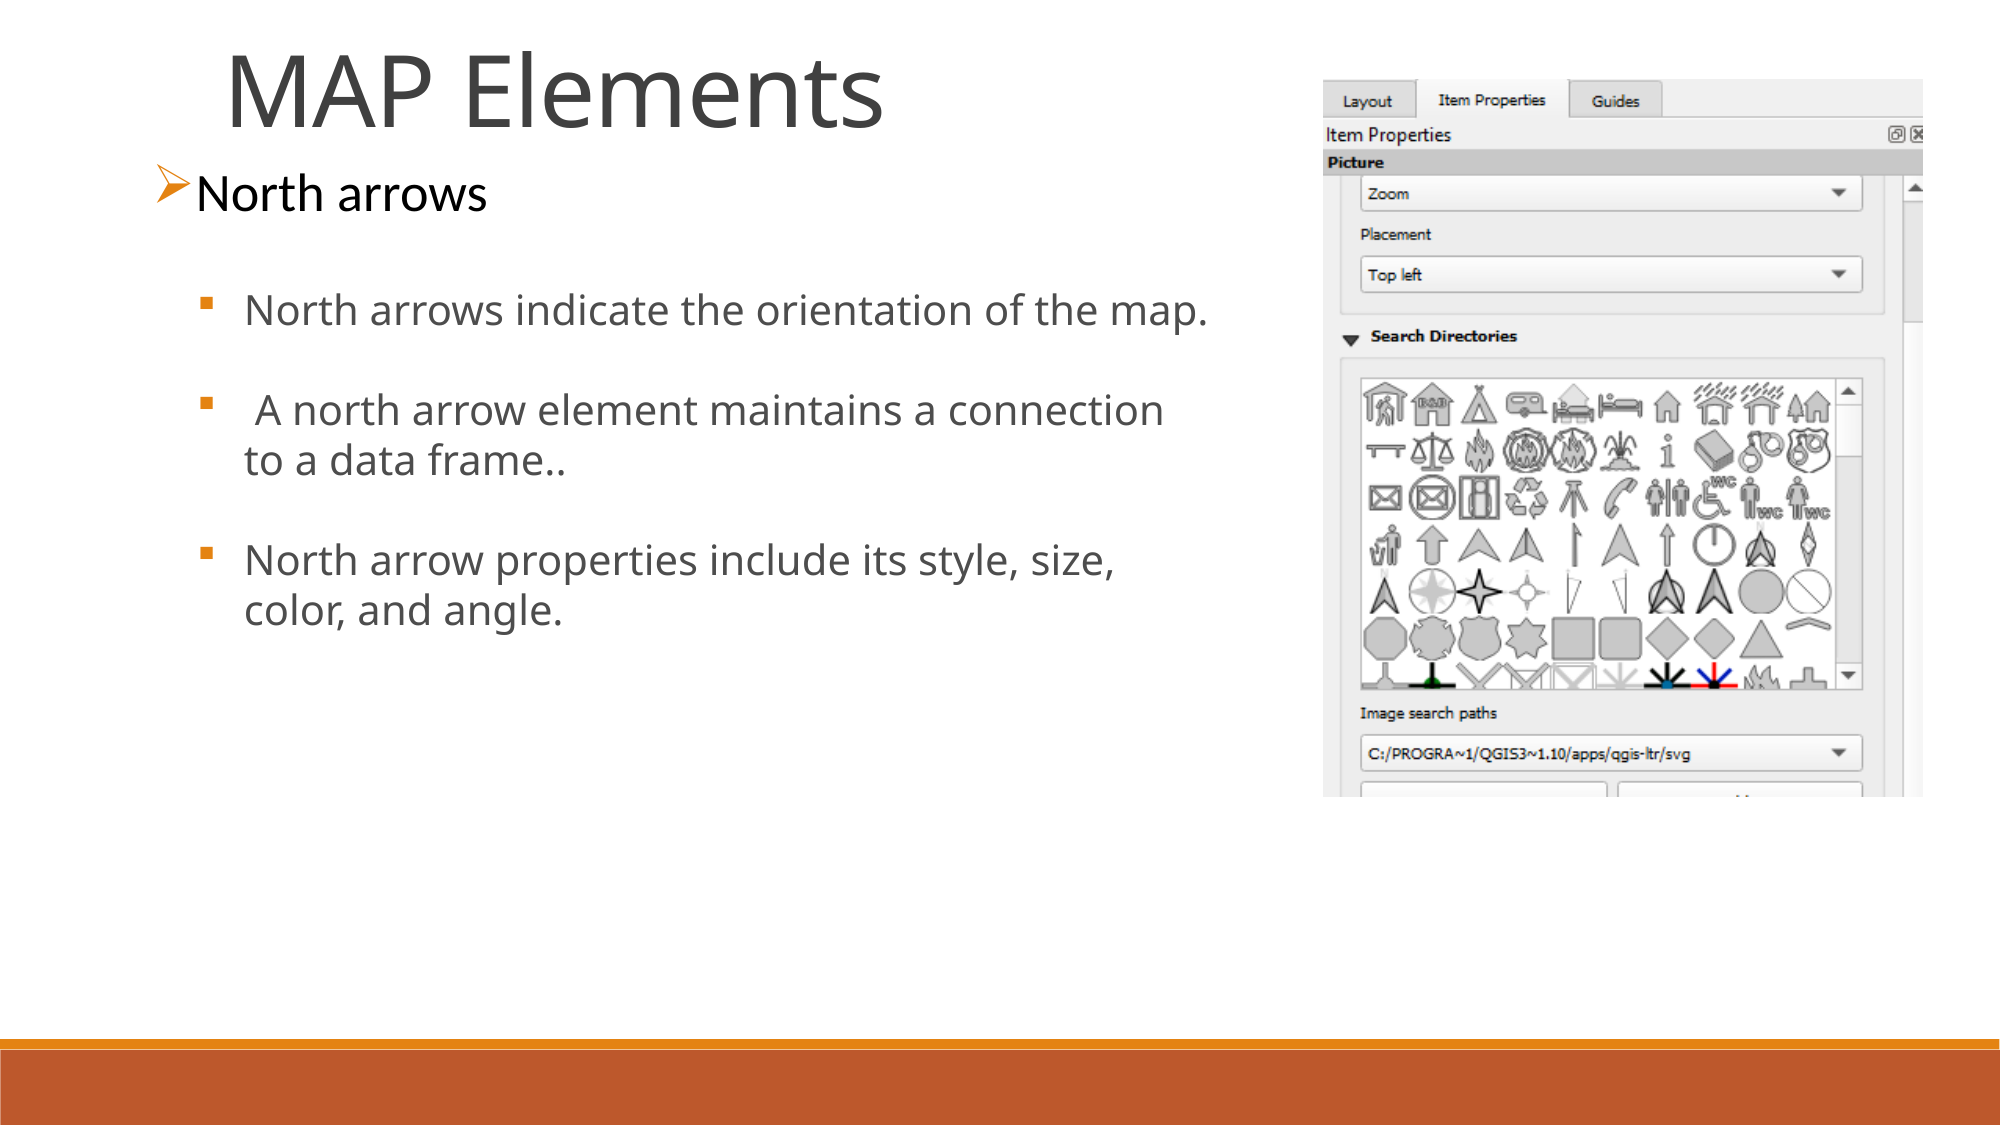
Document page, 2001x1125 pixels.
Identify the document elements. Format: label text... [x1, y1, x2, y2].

picture [1323, 78, 1923, 797]
text_box North arrows indicate the orientation of the map. A north arrow element maintains a connection to a data frame.. North arrow properties include its style, size, color, and angle. [182, 276, 1230, 642]
text_box North arrows [137, 157, 1878, 853]
text_box MAP Elements [182, 38, 1833, 157]
